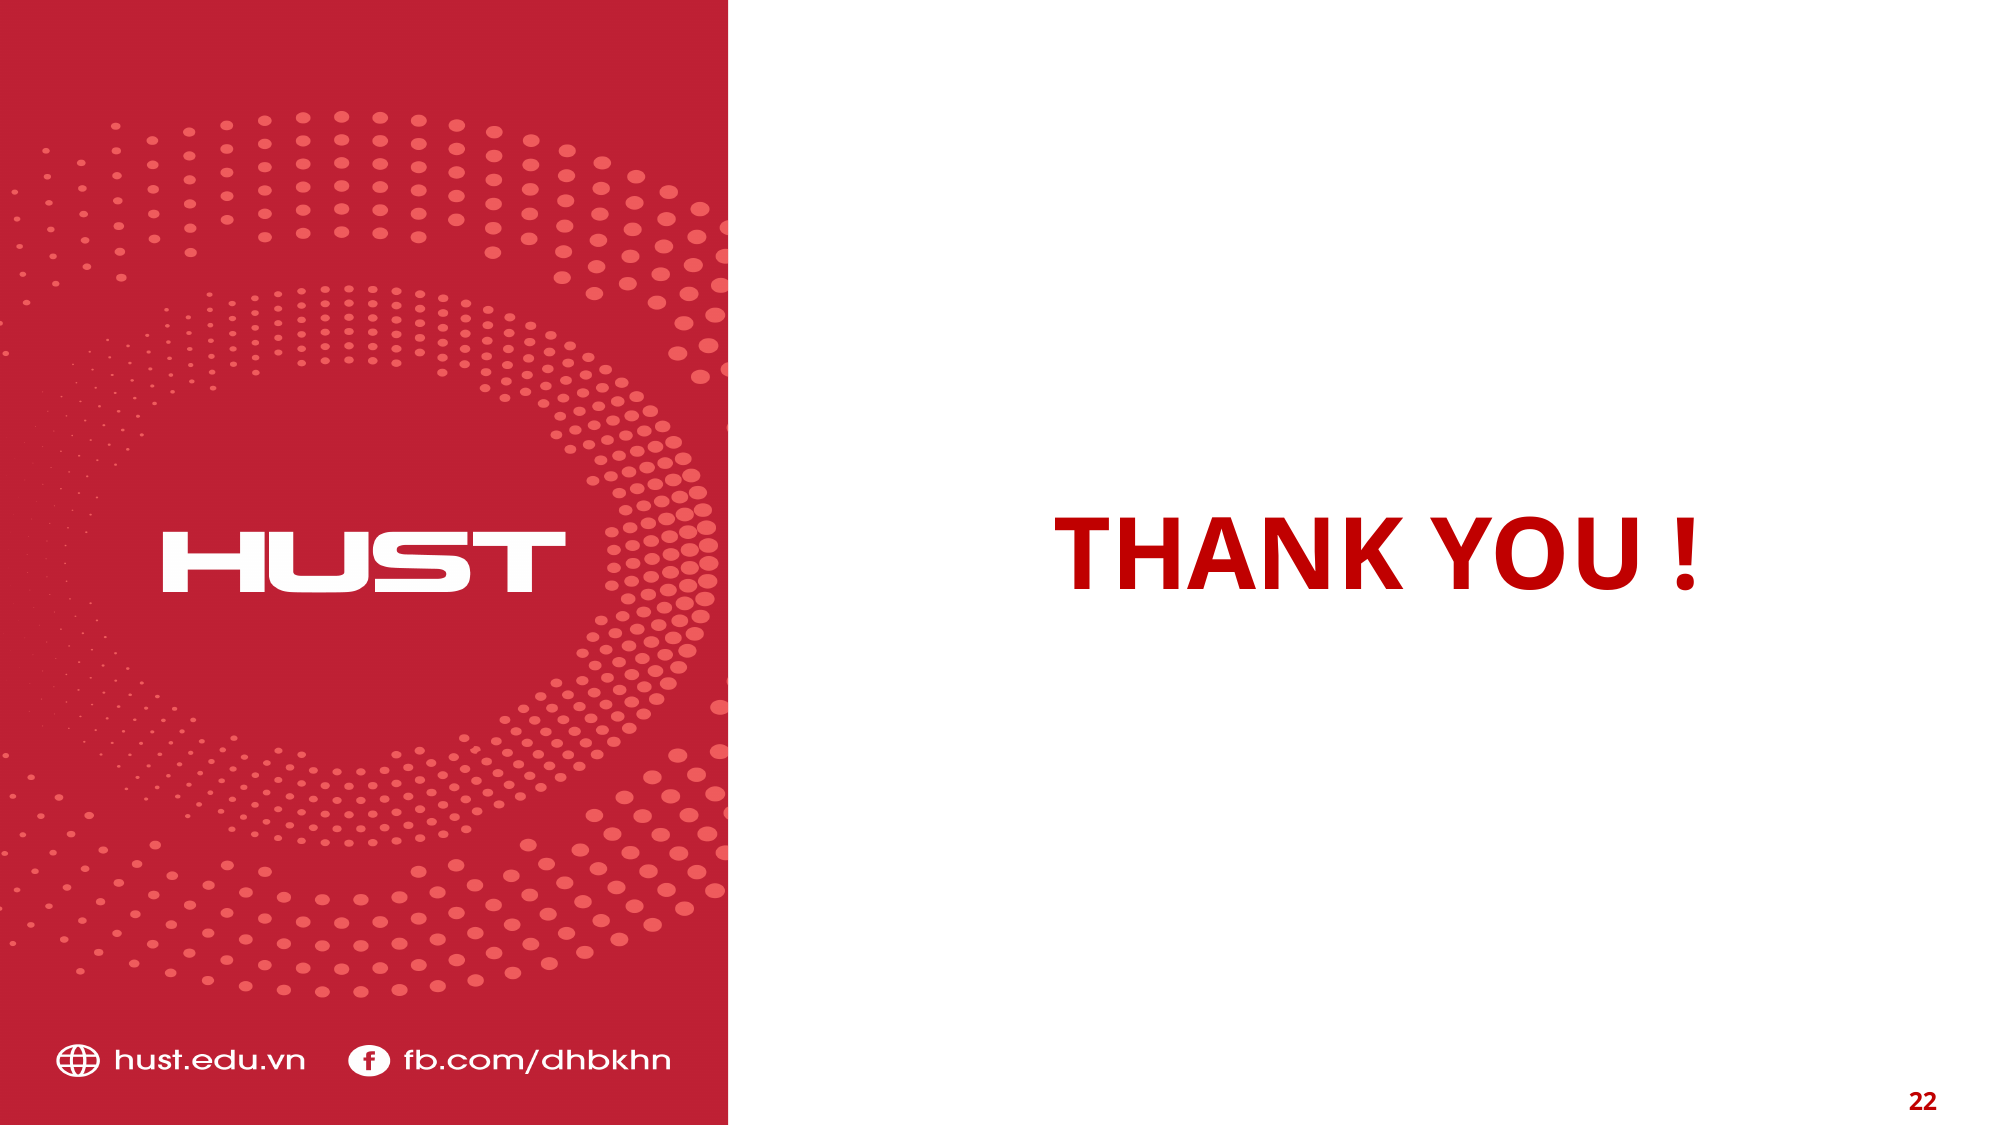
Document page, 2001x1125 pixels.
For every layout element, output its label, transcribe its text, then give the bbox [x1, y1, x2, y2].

text_box THANK YOU ! [1038, 495, 1728, 630]
slide_number 22 [1502, 1078, 1953, 1125]
picture [0, 0, 2001, 1125]
